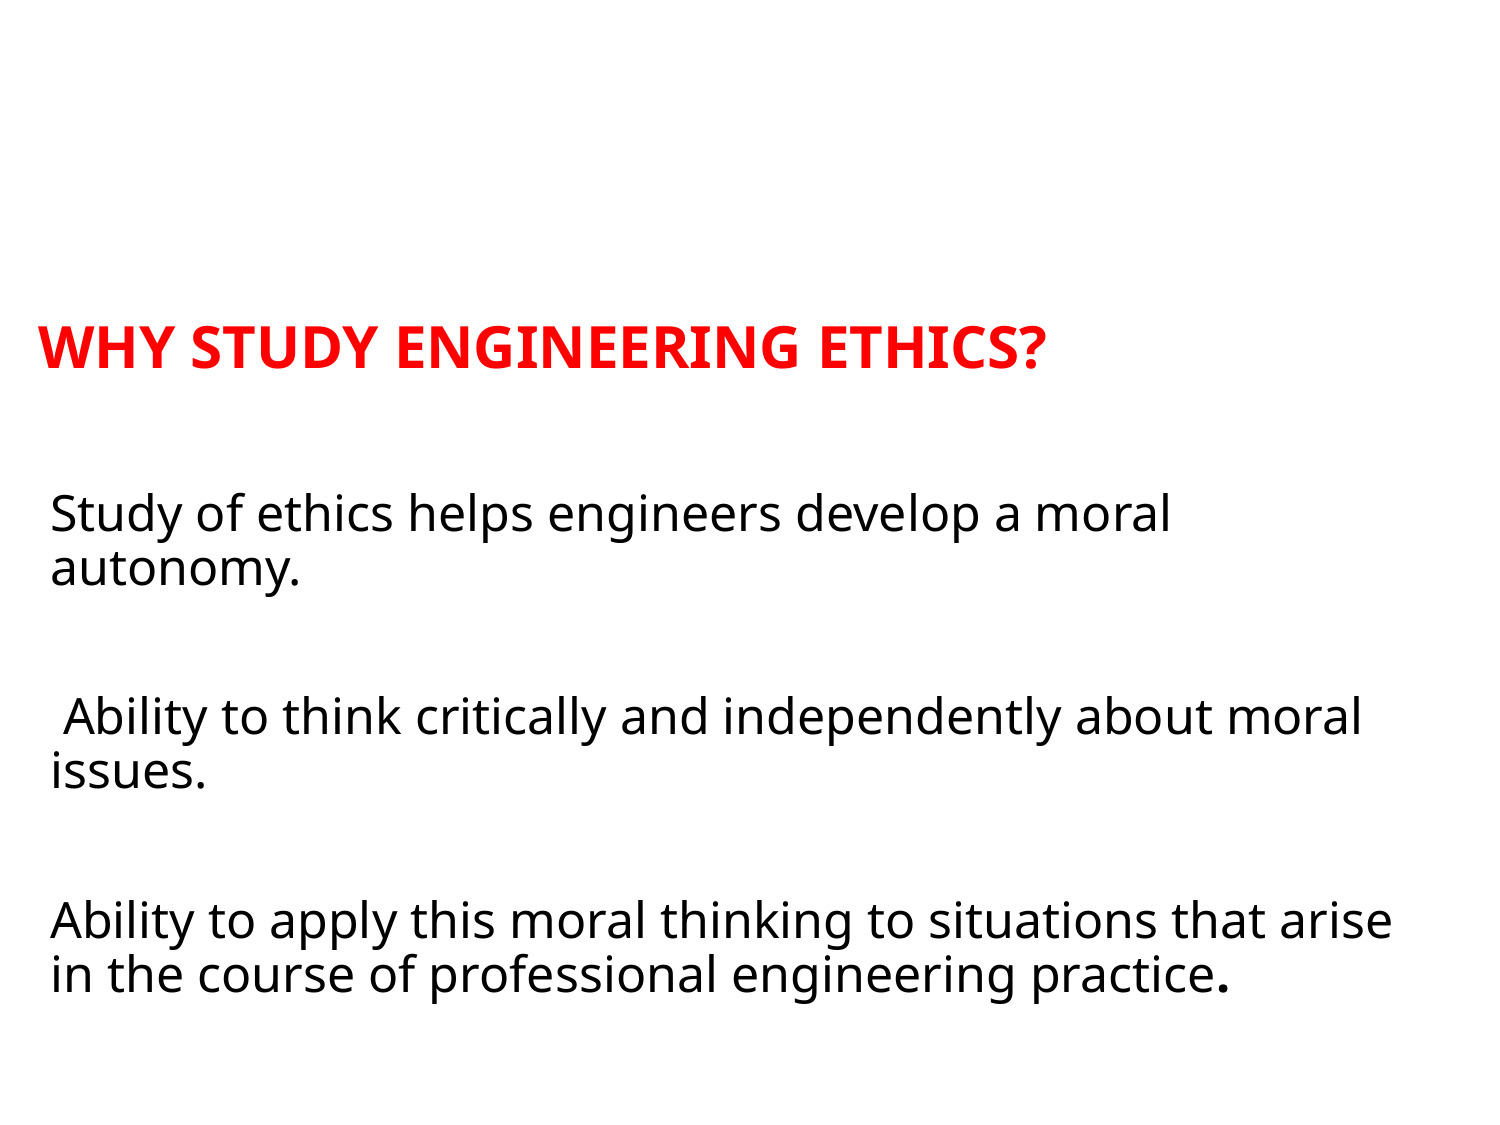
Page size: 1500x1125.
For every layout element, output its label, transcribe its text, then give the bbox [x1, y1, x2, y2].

list Study of ethics helps engineers develop a moral autonomy. Ability to think critically and independently about moral issues. Ability to apply this moral thinking to situations that arise in the course of professional engineering practice. [35, 480, 1424, 1020]
title WHY STUDY ENGINEERING ETHICS? [23, 269, 1108, 431]
